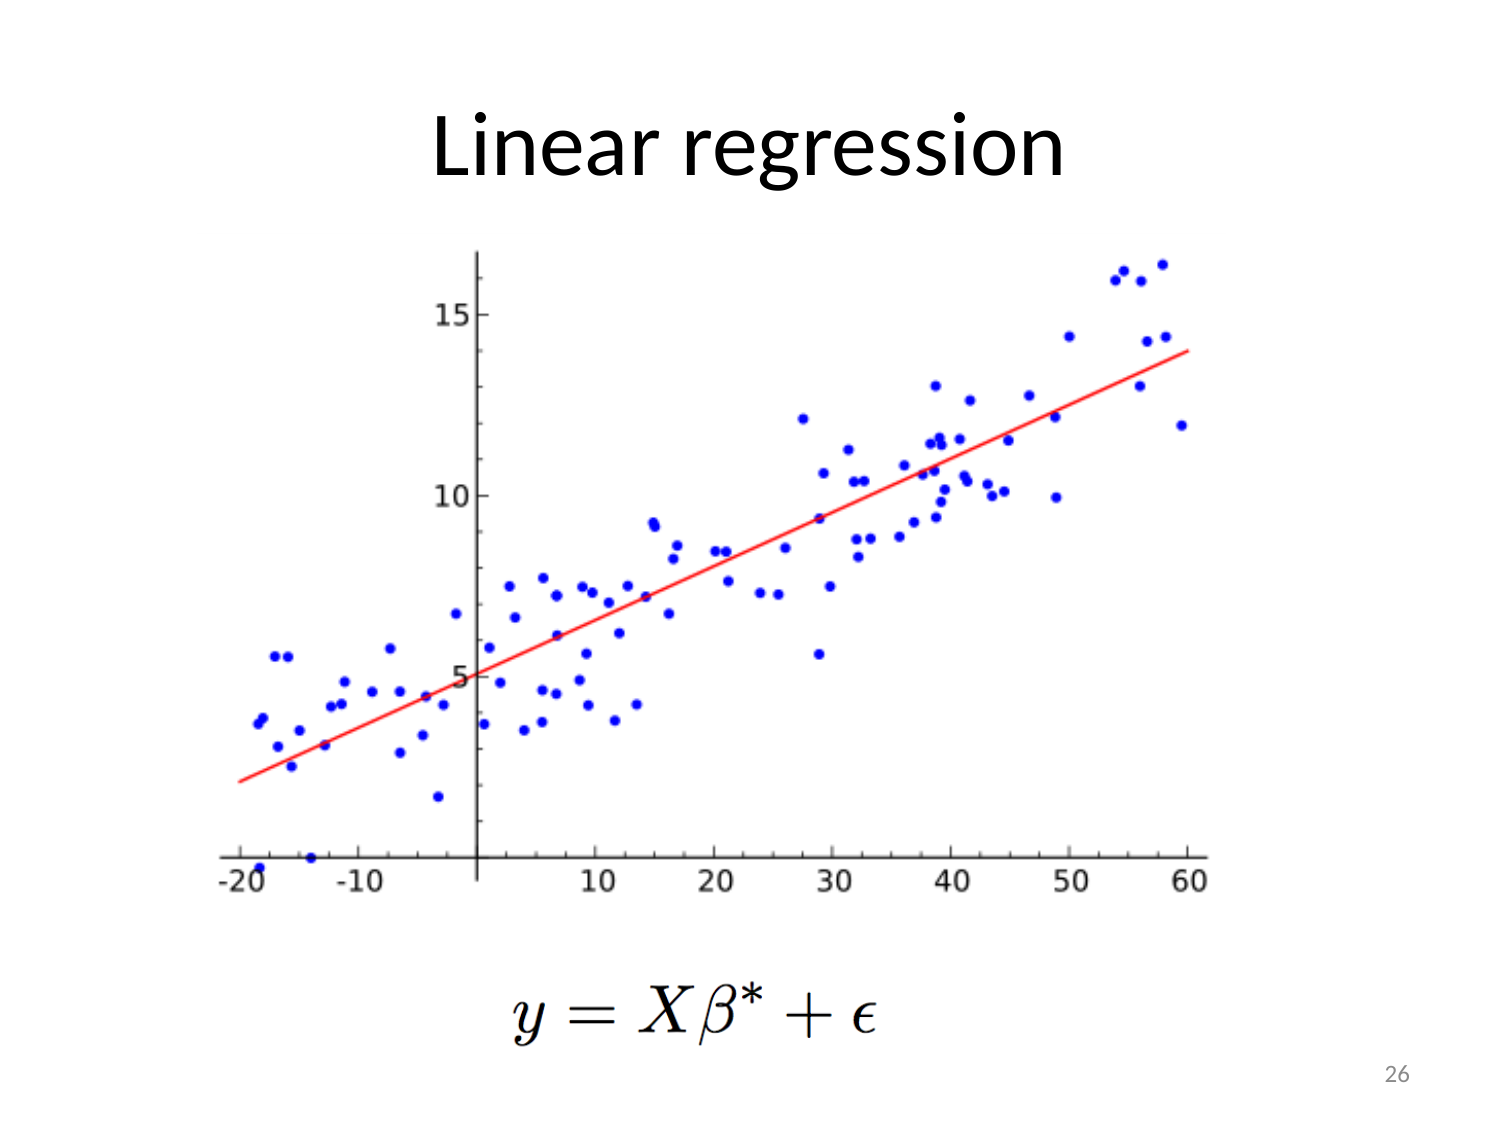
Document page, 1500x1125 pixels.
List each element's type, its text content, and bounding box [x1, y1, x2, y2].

title Linear regression [75, 45, 1425, 233]
picture [424, 930, 932, 1081]
picture [197, 232, 1226, 912]
slide_number 26 [1074, 1042, 1425, 1103]
